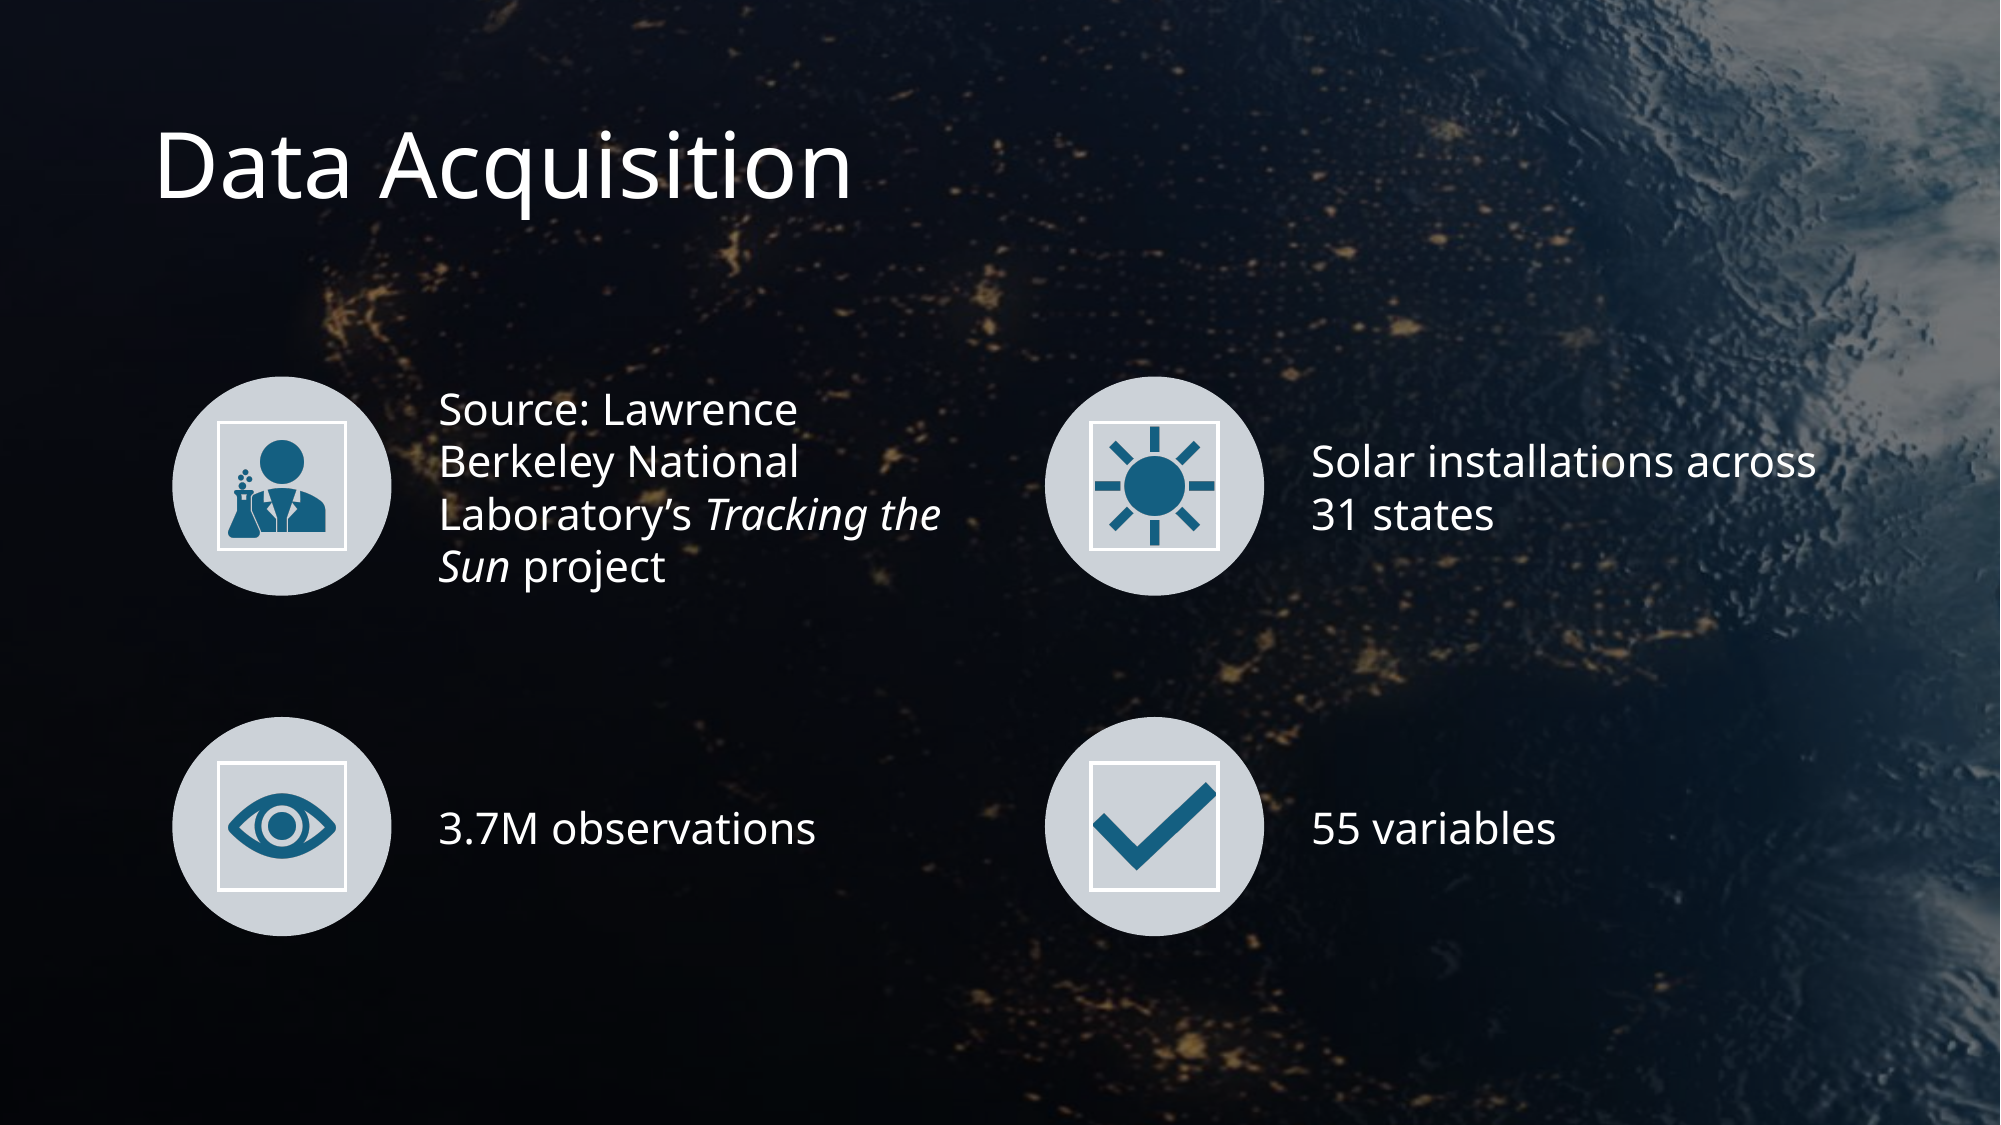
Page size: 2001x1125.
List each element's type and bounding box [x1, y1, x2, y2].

picture [0, 0, 2000, 1125]
list [136, 298, 1863, 1014]
